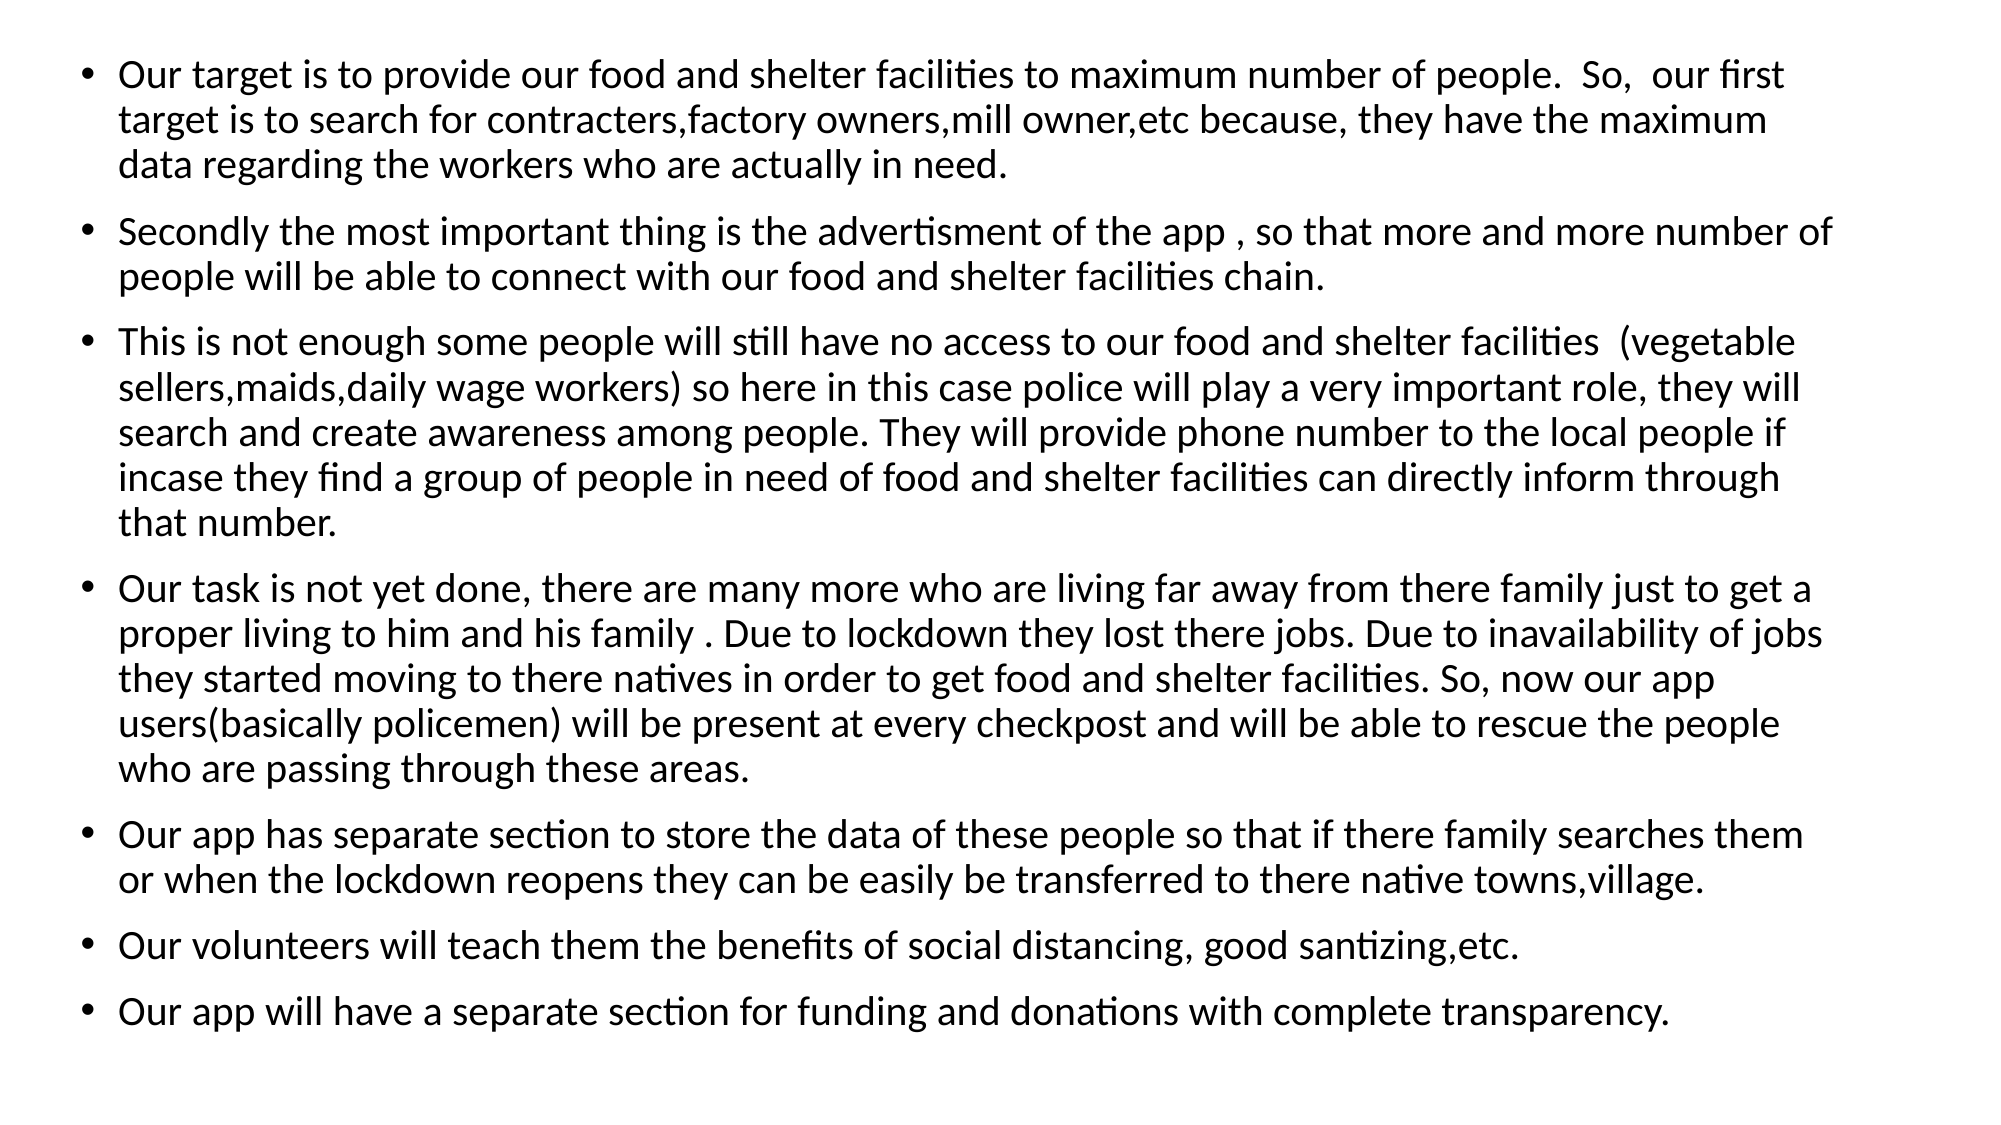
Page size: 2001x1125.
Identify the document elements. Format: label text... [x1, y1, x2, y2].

list Our target is to provide our food and shelter facilities to maximum number of people. So, our first target is to search for contracters,factory owners,mill owner,etc because, they have the maximum data regarding the workers who are actually in need. Secondly the most important thing is the advertisment of the app , so that more and more number of people will be able to connect with our food and shelter facilities chain. This is not enough some people will still have no access to our food and shelter facilities (vegetable sellers,maids,daily wage workers) so here in this case police will play a very important role, they will search and create awareness among people. They will provide phone number to the local people if incase they find a group of people in need of food and shelter facilities can directly inform through that number. Our task is not yet done, there are many more who are living far away from there family just to get a proper living to him and his family . Due to lockdown they lost there jobs. Due to inavailability of jobs they started moving to there natives in order to get food and shelter facilities. So, now our app users(basically policemen) will be present at every checkpost and will be able to rescue the people who are passing through these areas. Our app has separate section to store the data of these people so that if there family searches them or when the lockdown reopens they can be easily be transferred to there native towns,village. Our volunteers will teach them the benefits of social distancing, good santizing,etc. Our app will have a separate section for funding and donations with complete transparency. [65, 45, 1863, 1110]
